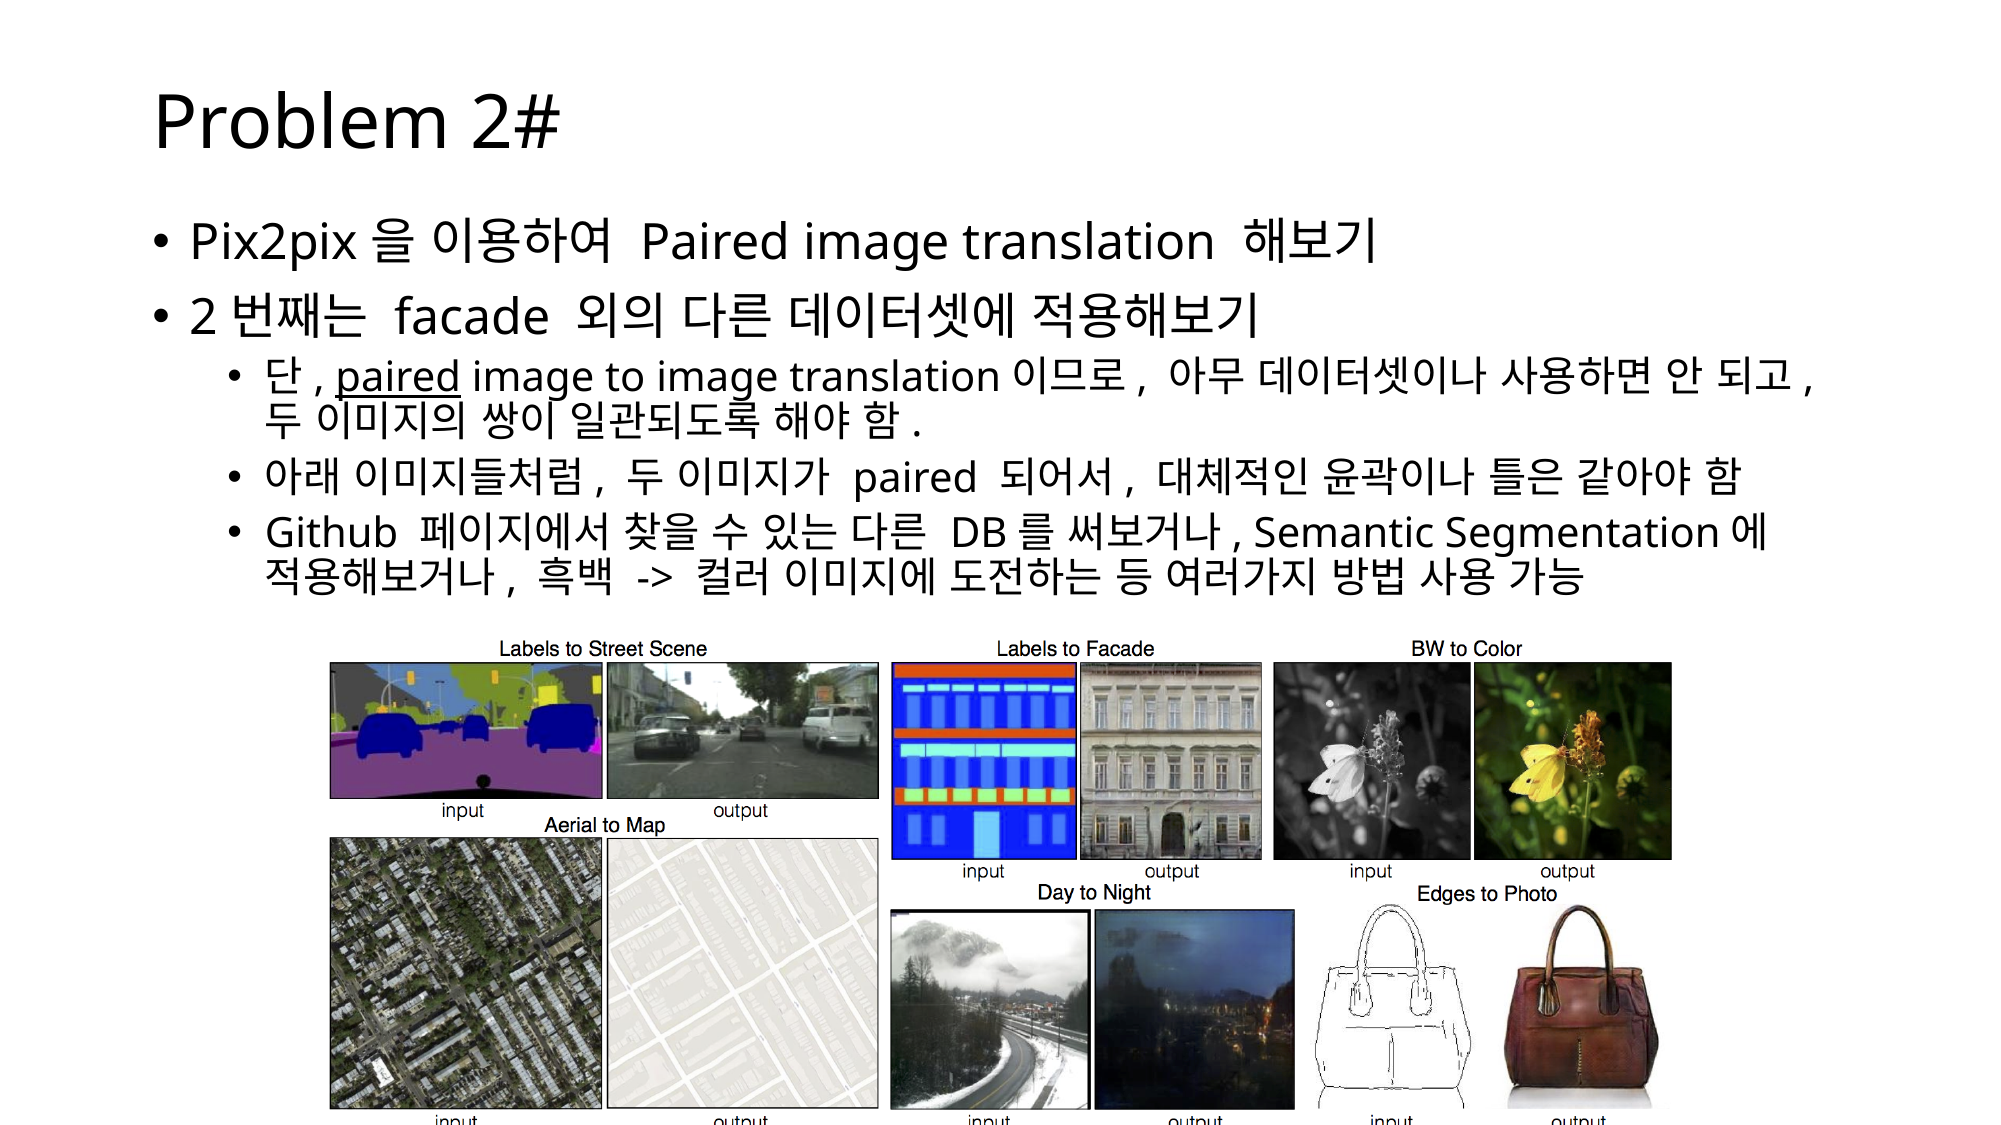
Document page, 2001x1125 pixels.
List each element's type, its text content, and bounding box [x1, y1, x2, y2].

title Problem 2# [137, 59, 1863, 188]
picture [326, 639, 1674, 1125]
list Pix2pix을 이용하여 Paired image translation 해보기 2번째는 facade 외의 다른 데이터셋에 적용해보기 단, paired image to image translation이므로, 아무 데이터셋이나 사용하면 안 되고, 두 이미지의 쌍이 일관되도록 해야 함. 아래 이미지들처럼, 두 이미지가 paired 되어서, 대체적인 윤곽이나 틀은 같아야 함 Github 페이지에서 찾을 수 있는 다른 DB를 써보거나, Semantic Segmentation에 적용해보거나, 흑백 -> 컬러 이미지에 도전하는 등 여러가지 방법 사용 가능 [137, 208, 1863, 1006]
